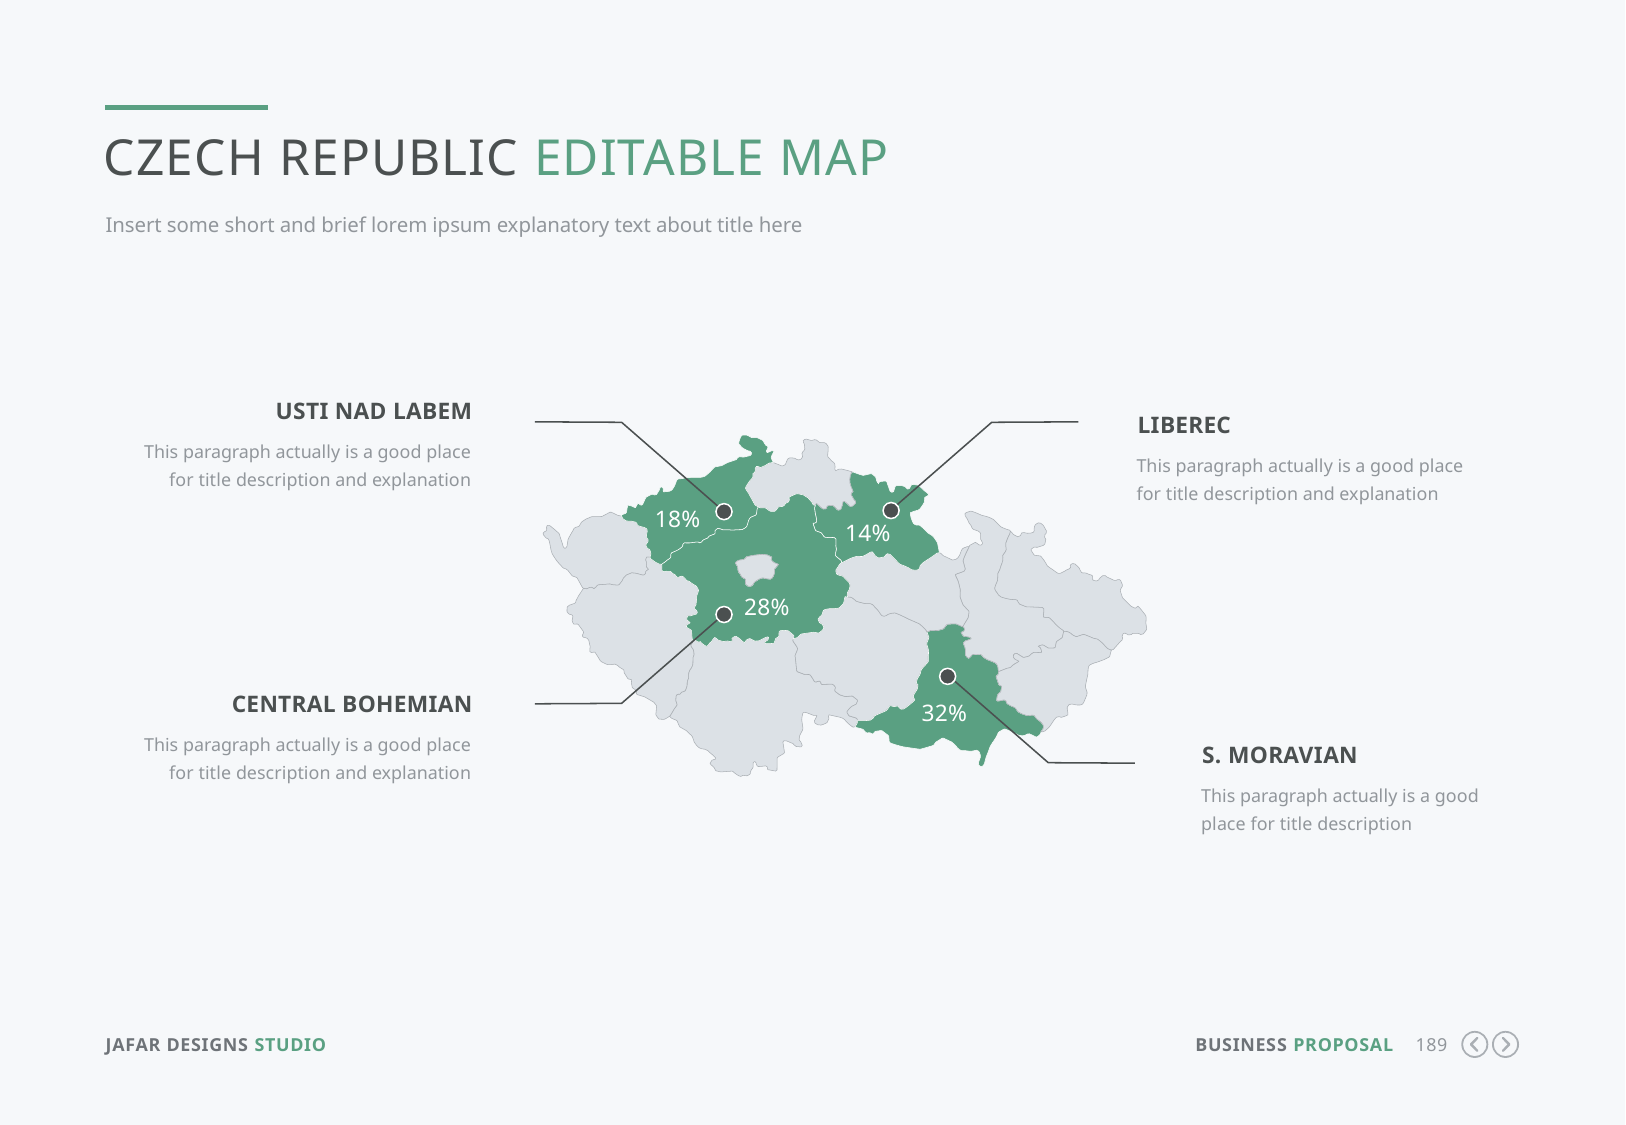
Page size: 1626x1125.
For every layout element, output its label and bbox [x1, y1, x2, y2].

text_box [534, 411, 1484, 777]
list [103, 125, 1518, 188]
list [105, 209, 1519, 241]
text_box [142, 690, 473, 785]
text_box [1201, 741, 1484, 836]
text_box [143, 397, 473, 491]
